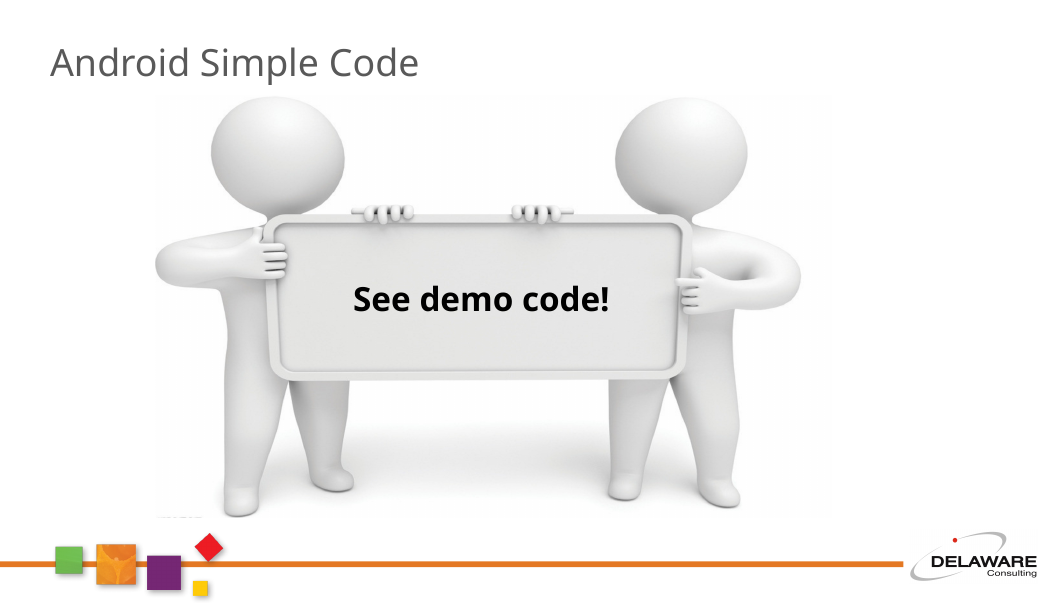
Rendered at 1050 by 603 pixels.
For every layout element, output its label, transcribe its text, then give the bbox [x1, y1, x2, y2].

picture [909, 529, 1038, 584]
picture [41, 527, 242, 603]
picture [155, 94, 833, 518]
list Android Simple Code [44, 19, 844, 104]
